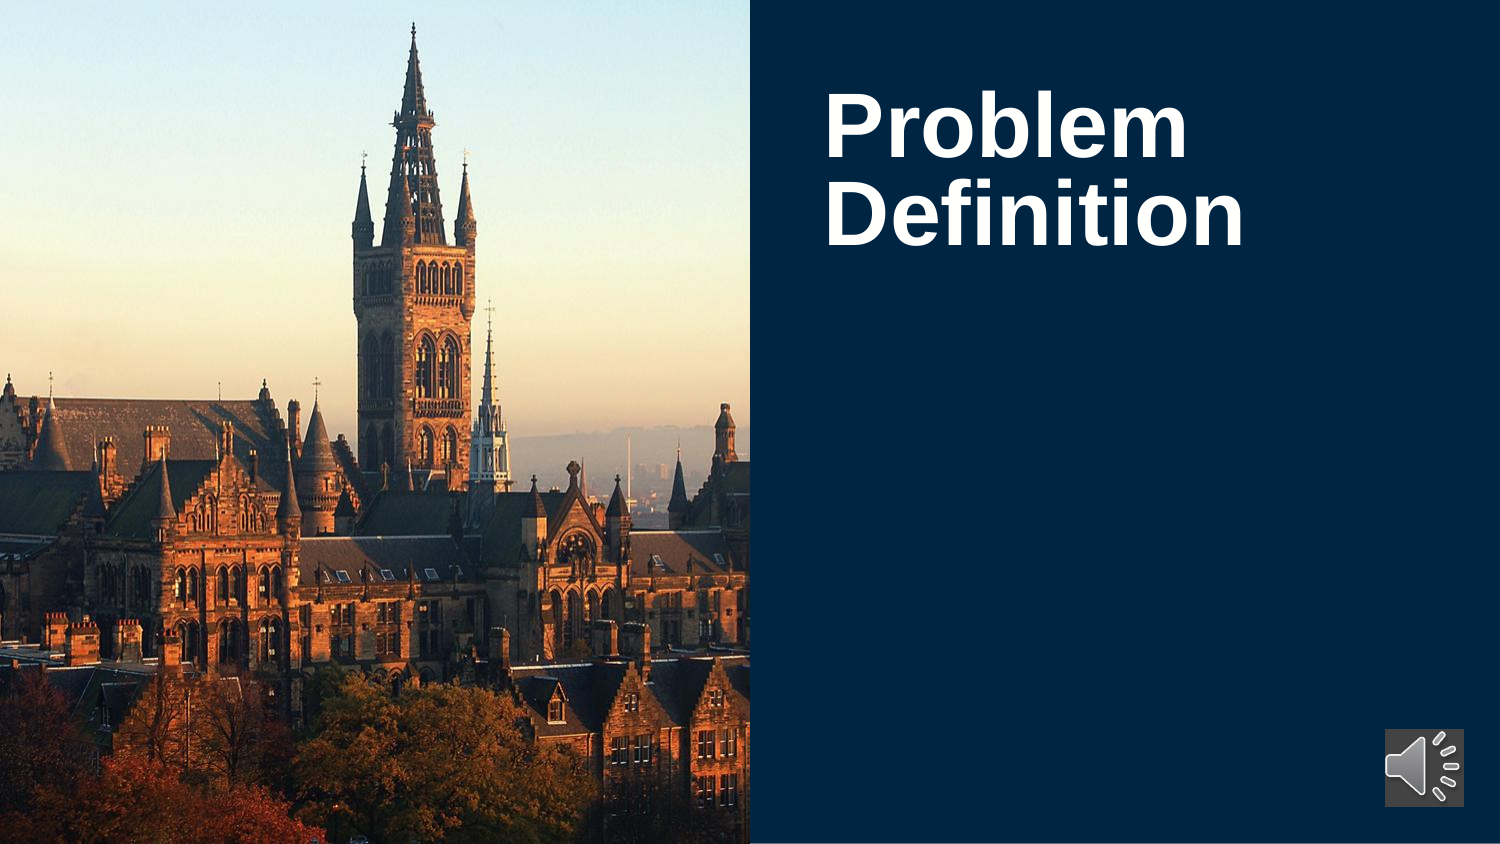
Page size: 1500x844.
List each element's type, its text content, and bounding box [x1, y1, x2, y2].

picture [0, 0, 750, 844]
title Problem Definition [809, 79, 1447, 269]
picture [1384, 728, 1465, 809]
